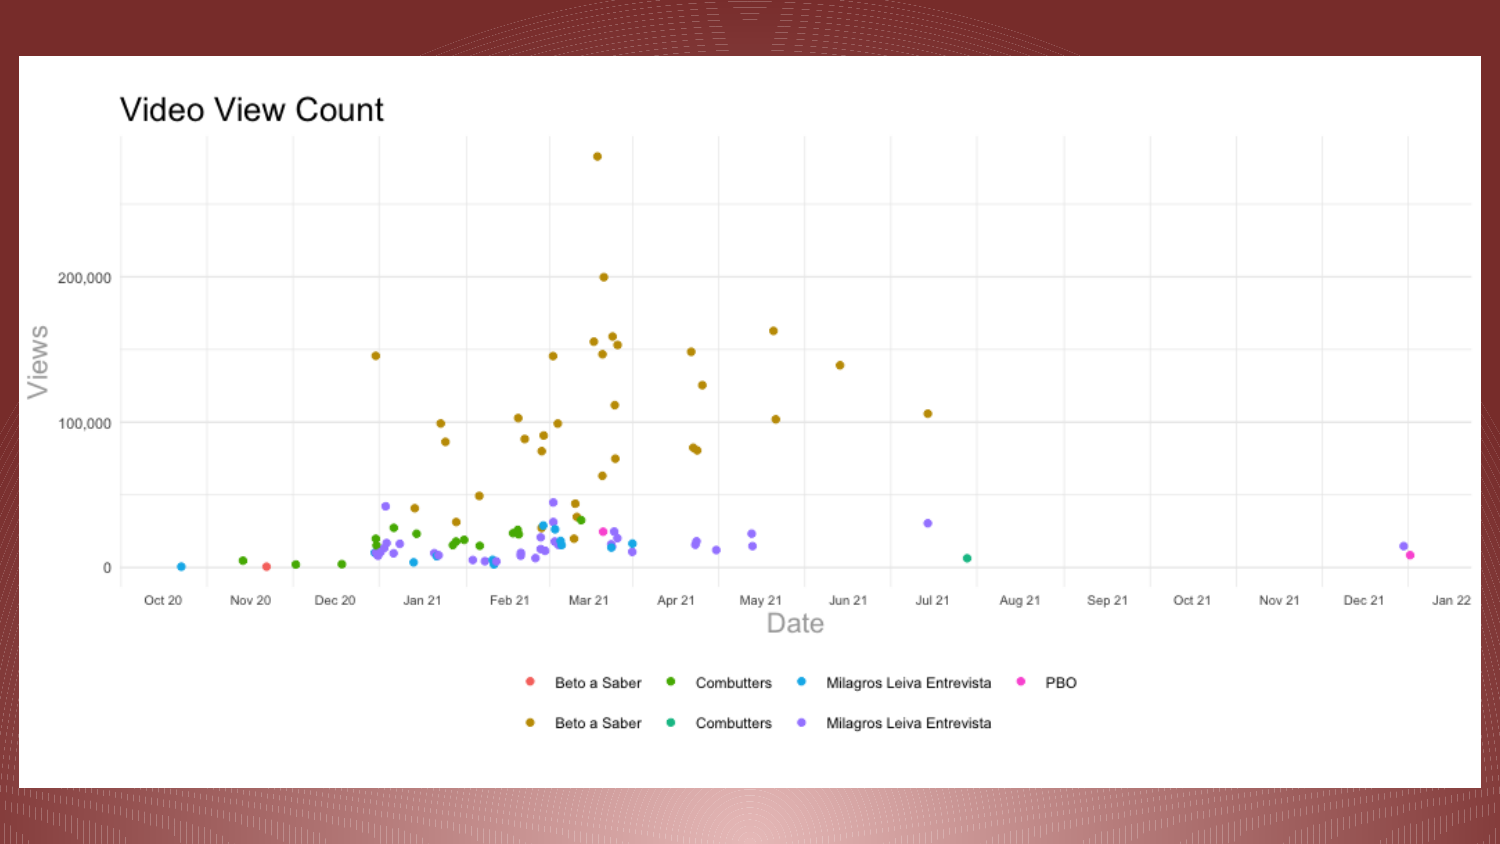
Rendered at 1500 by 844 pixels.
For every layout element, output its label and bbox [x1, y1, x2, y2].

picture [18, 56, 1482, 788]
